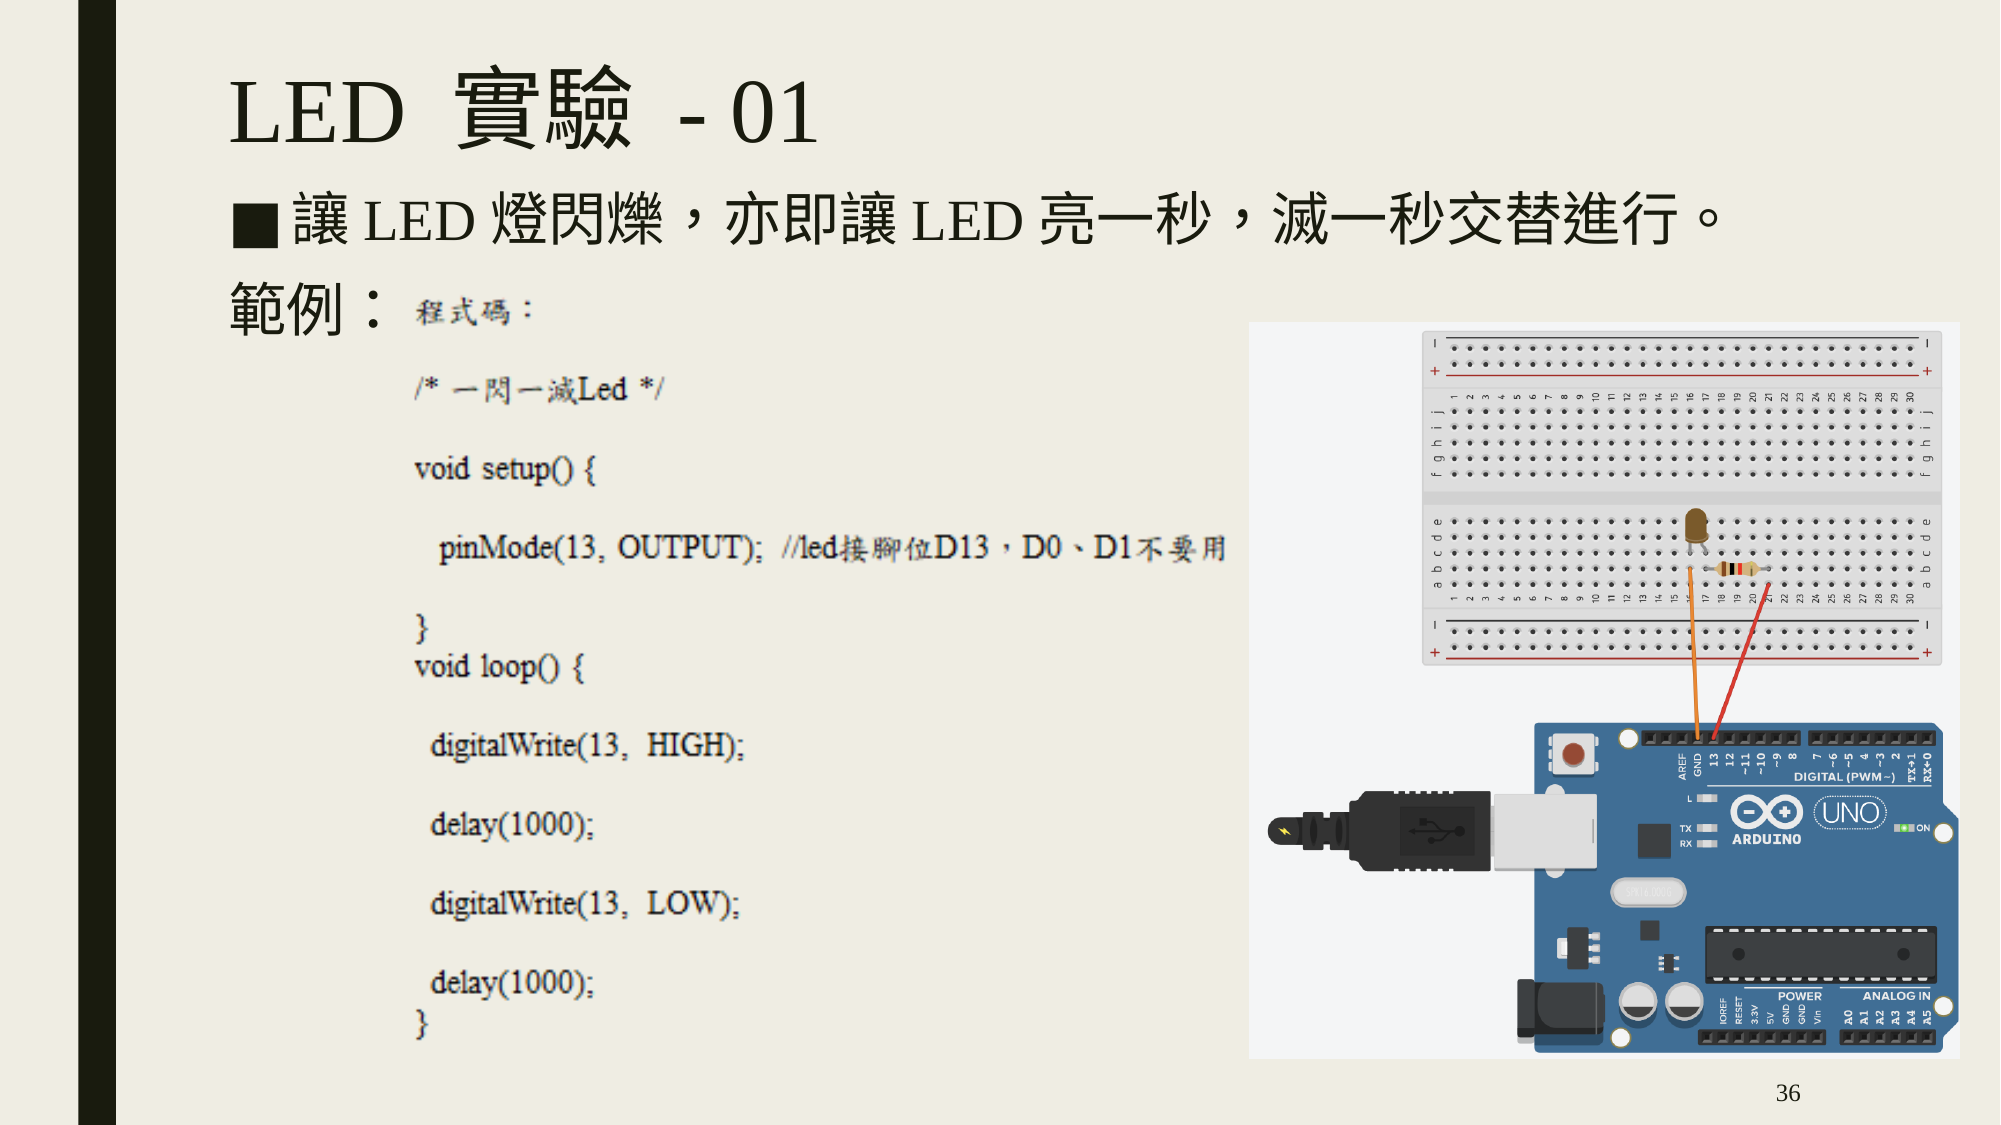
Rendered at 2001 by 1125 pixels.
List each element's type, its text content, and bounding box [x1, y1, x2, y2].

list LED 實驗 - 01 讓LED燈閃爍，亦即讓LED亮一秒，滅一秒交替進行。 範例： [213, 52, 1788, 626]
slide_number 36 [1553, 1066, 1816, 1125]
picture [414, 289, 1961, 1059]
